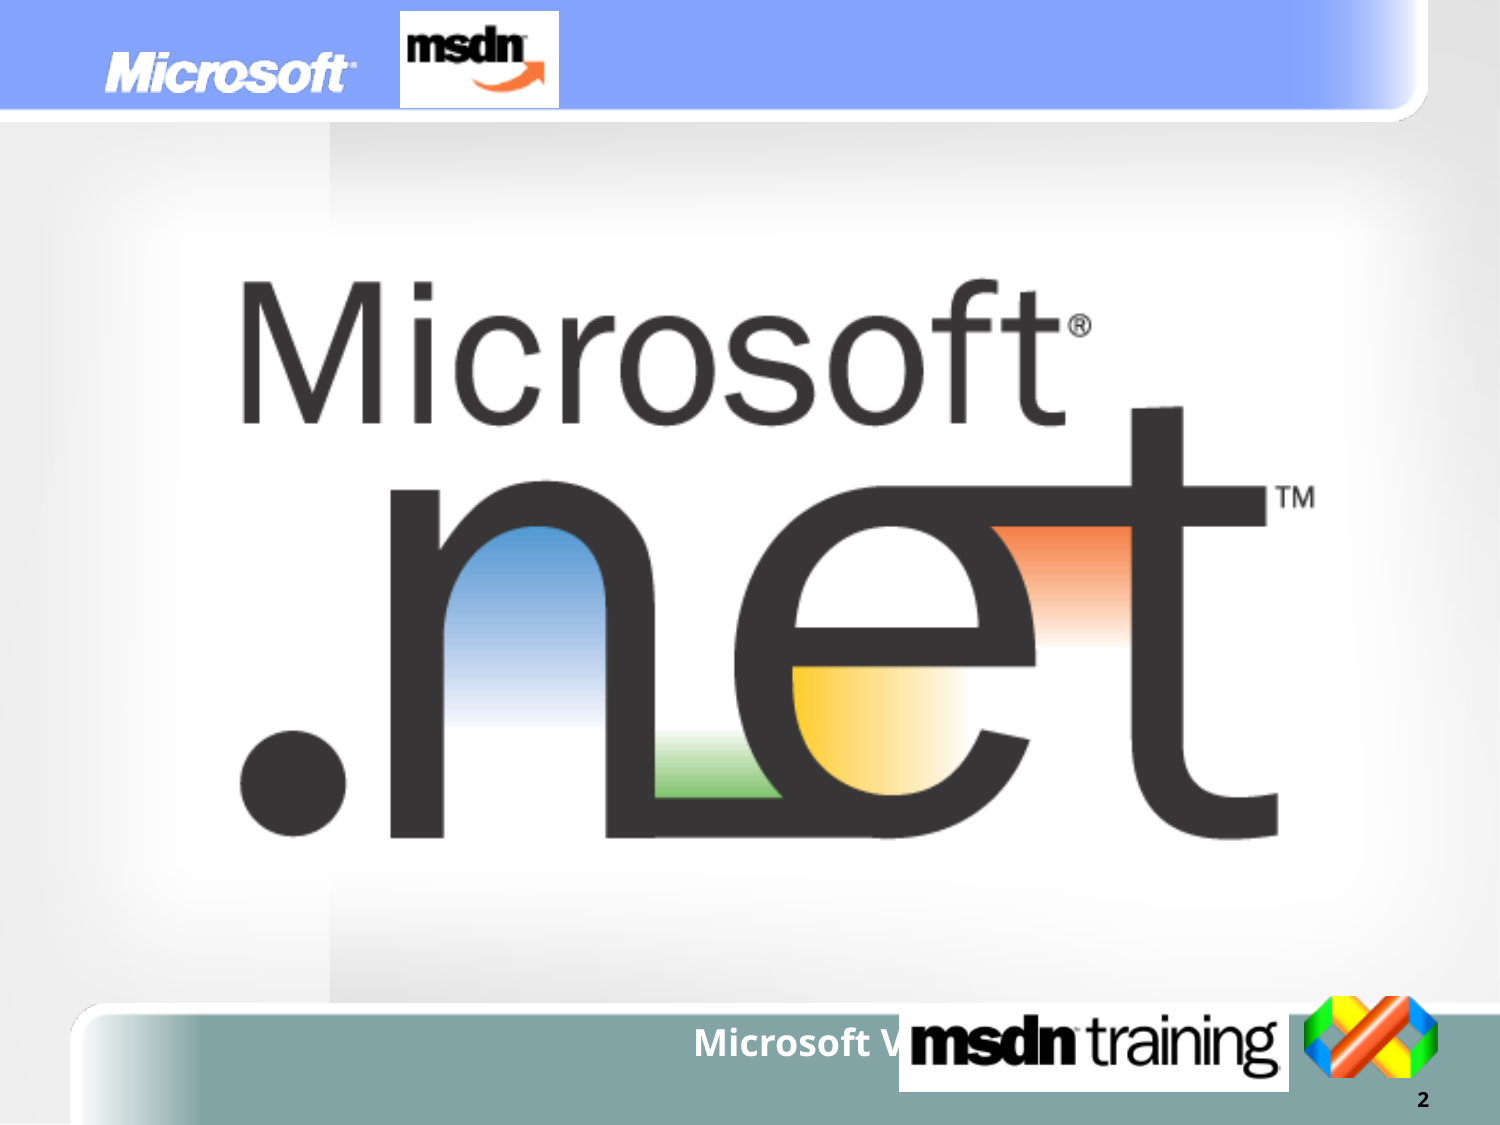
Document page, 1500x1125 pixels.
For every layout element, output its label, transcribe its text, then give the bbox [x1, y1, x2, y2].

picture [0, 0, 1500, 1125]
footer Microsoft Visual Basic .NET [677, 1067, 1353, 1112]
